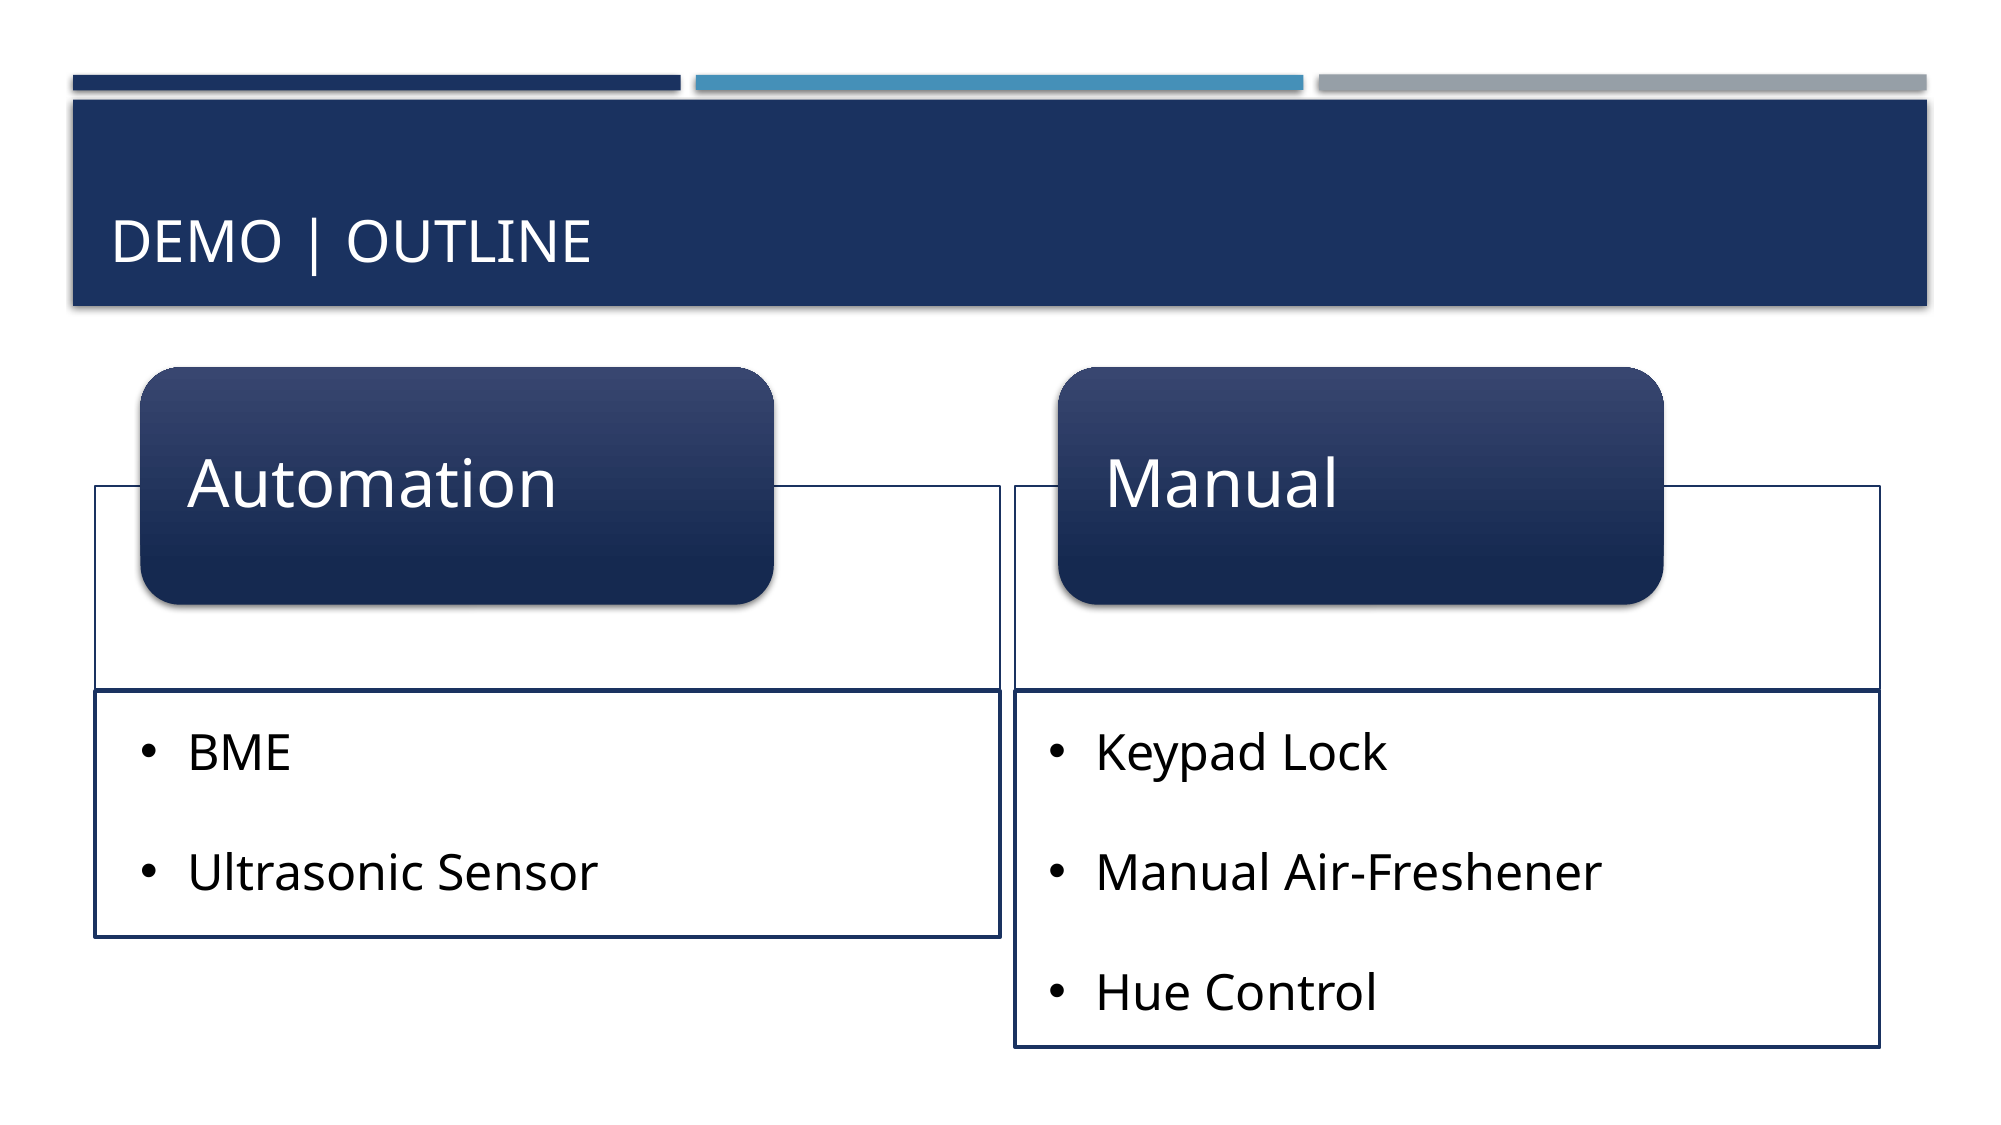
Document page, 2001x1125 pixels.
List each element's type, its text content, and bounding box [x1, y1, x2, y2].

text_box [1013, 701, 1881, 1049]
text_box [93, 700, 1002, 939]
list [1014, 364, 1881, 692]
text_box Keypad Lock Manual Air-Freshener Hue Control [1033, 712, 1619, 1028]
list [94, 364, 1001, 692]
title Demo | Outline [95, 119, 1905, 282]
text_box BME Ultrasonic Sensor [125, 712, 615, 1028]
